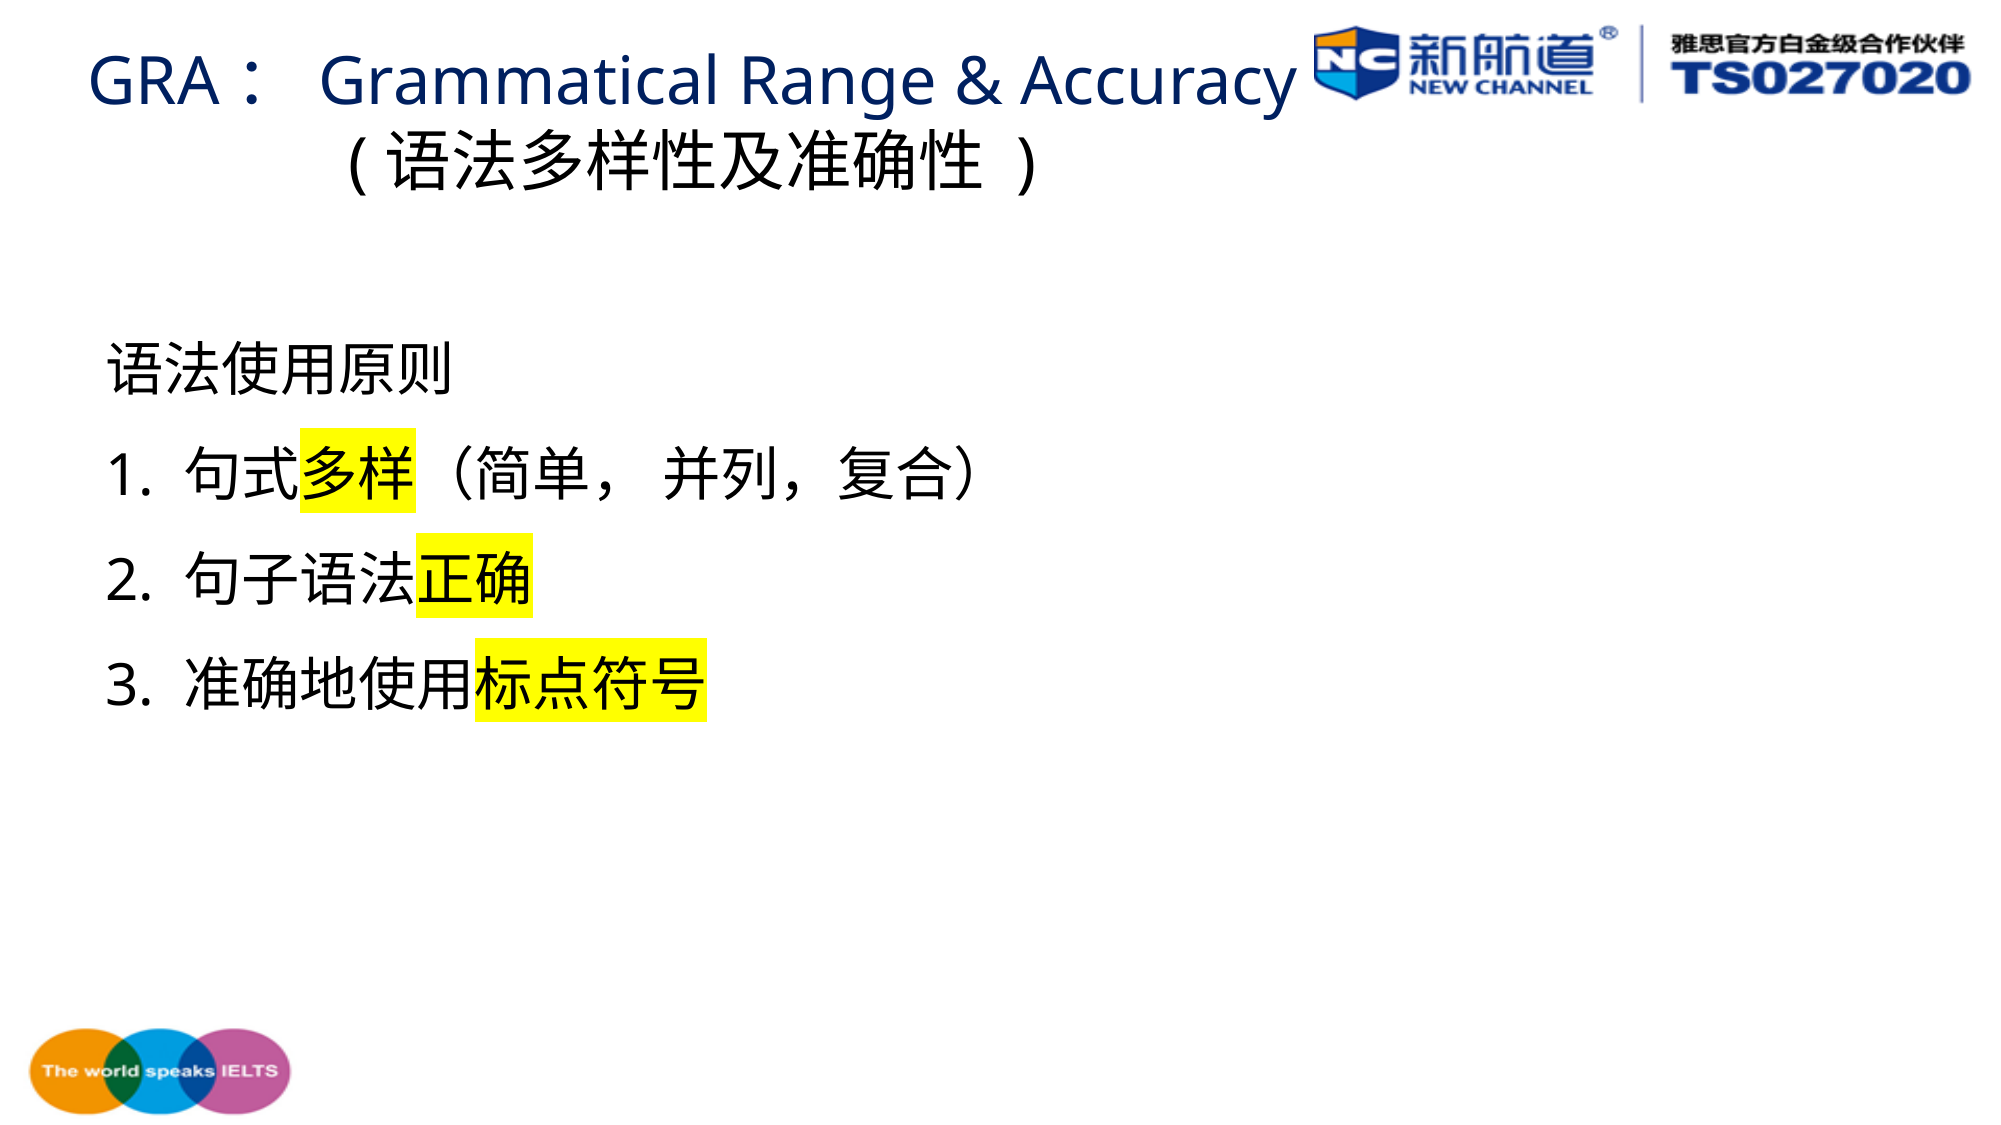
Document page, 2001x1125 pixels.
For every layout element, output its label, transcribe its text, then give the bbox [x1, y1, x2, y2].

text_box 语法使用原则 1. 句式多样（简单， 并列，复合） 2. 句子语法正确 3. 准确地使用标点符号 [90, 219, 1674, 1091]
picture [1314, 4, 1984, 113]
picture [4, 1024, 311, 1122]
text_box GRA：Grammatical Range & Accuracy (语法多样性及准确性 ) [0, 31, 1426, 126]
